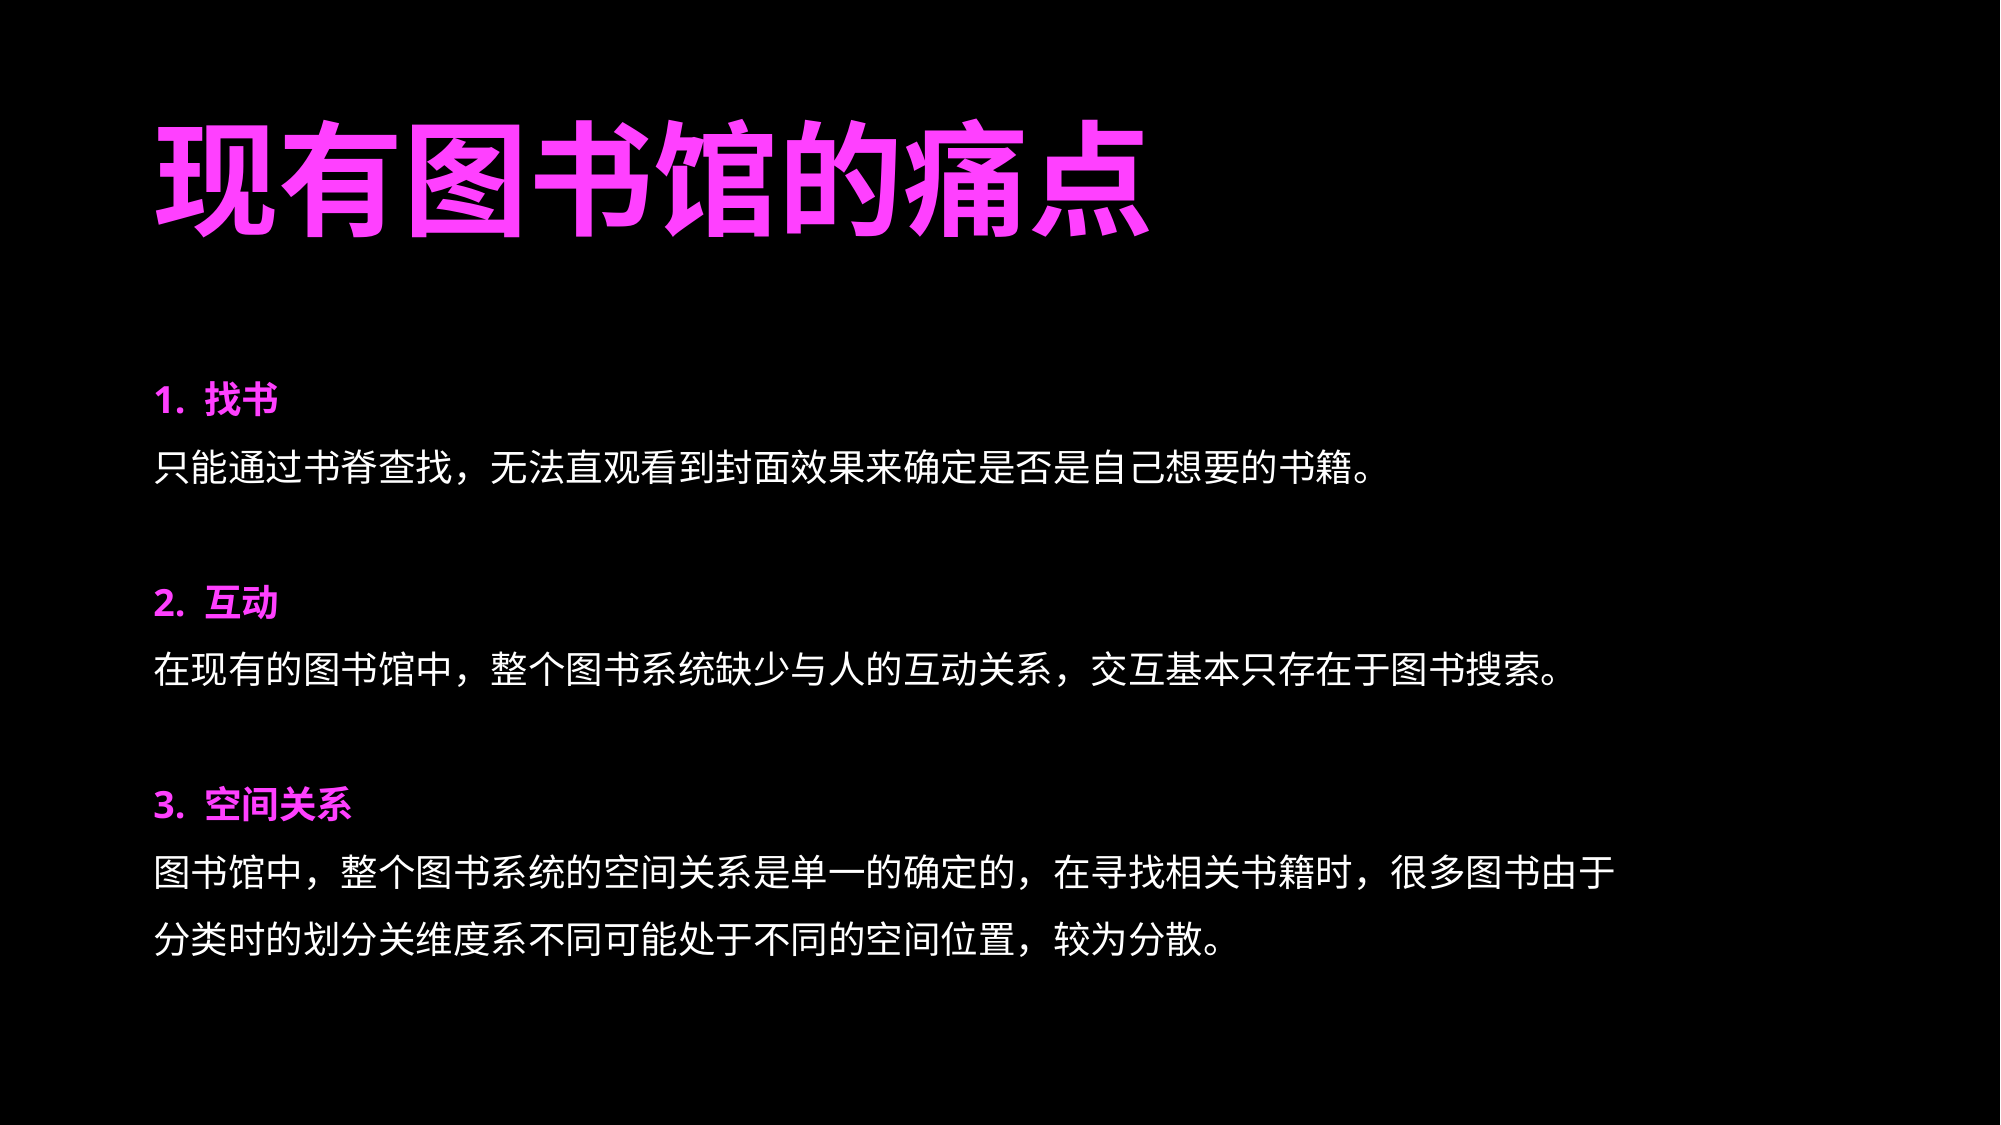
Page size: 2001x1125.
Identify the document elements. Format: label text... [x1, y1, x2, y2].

text_box 现有图书馆的痛点 [138, 93, 1474, 259]
text_box 1. 找书 只能通过书脊查找，无法直观看到封面效果来确定是否是自己想要的书籍。 2. 互动 在现有的图书馆中，整个图书系统缺少与人的互动关系，交互基本只存在于图书搜索。 3. 空间关系 图书馆中，整个图书系统的空间关系是单一的确定的，在寻找相关书籍时，很多图书由于分类时的划分关维度系不同可能处于不同的空间位置，较为分散。 [138, 346, 1642, 969]
